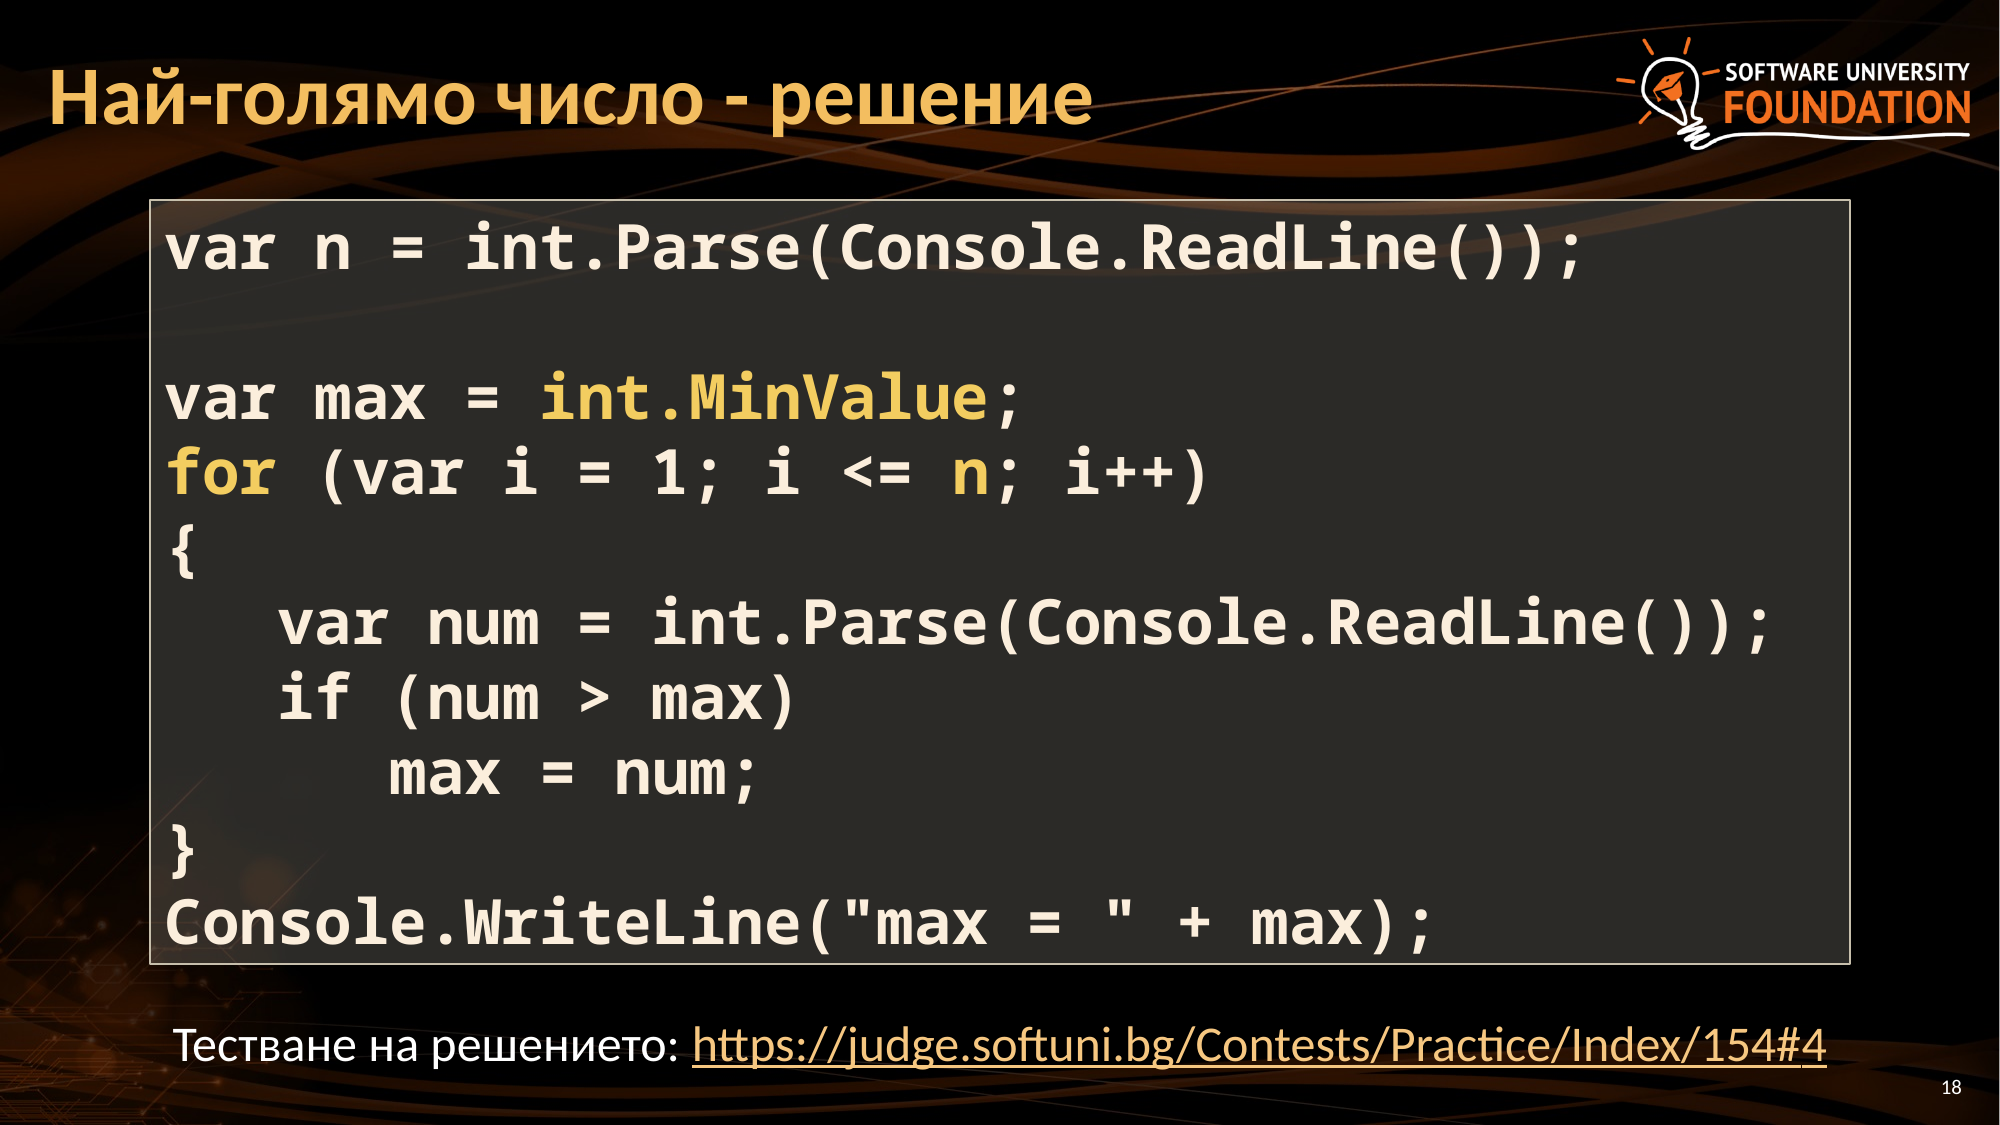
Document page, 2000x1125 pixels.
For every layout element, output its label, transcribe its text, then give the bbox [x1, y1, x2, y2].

text_box Тестване на решението: https://judge.softuni.bg/Contests/Practice/Index/154#4 [124, 1004, 1875, 1080]
slide_number 18 [1897, 1070, 1968, 1103]
title Най-голямо число - решение [30, 6, 1602, 189]
picture [0, 0, 2000, 1125]
text_box var n = int.Parse(Console.ReadLine()); var max = int.MinValue; for (var i = 1; i <= n; i++) { var num = int.Parse(Console.ReadLine()); if (num > max) max = num; } Console.WriteLine("max = " + max); [149, 199, 1850, 965]
